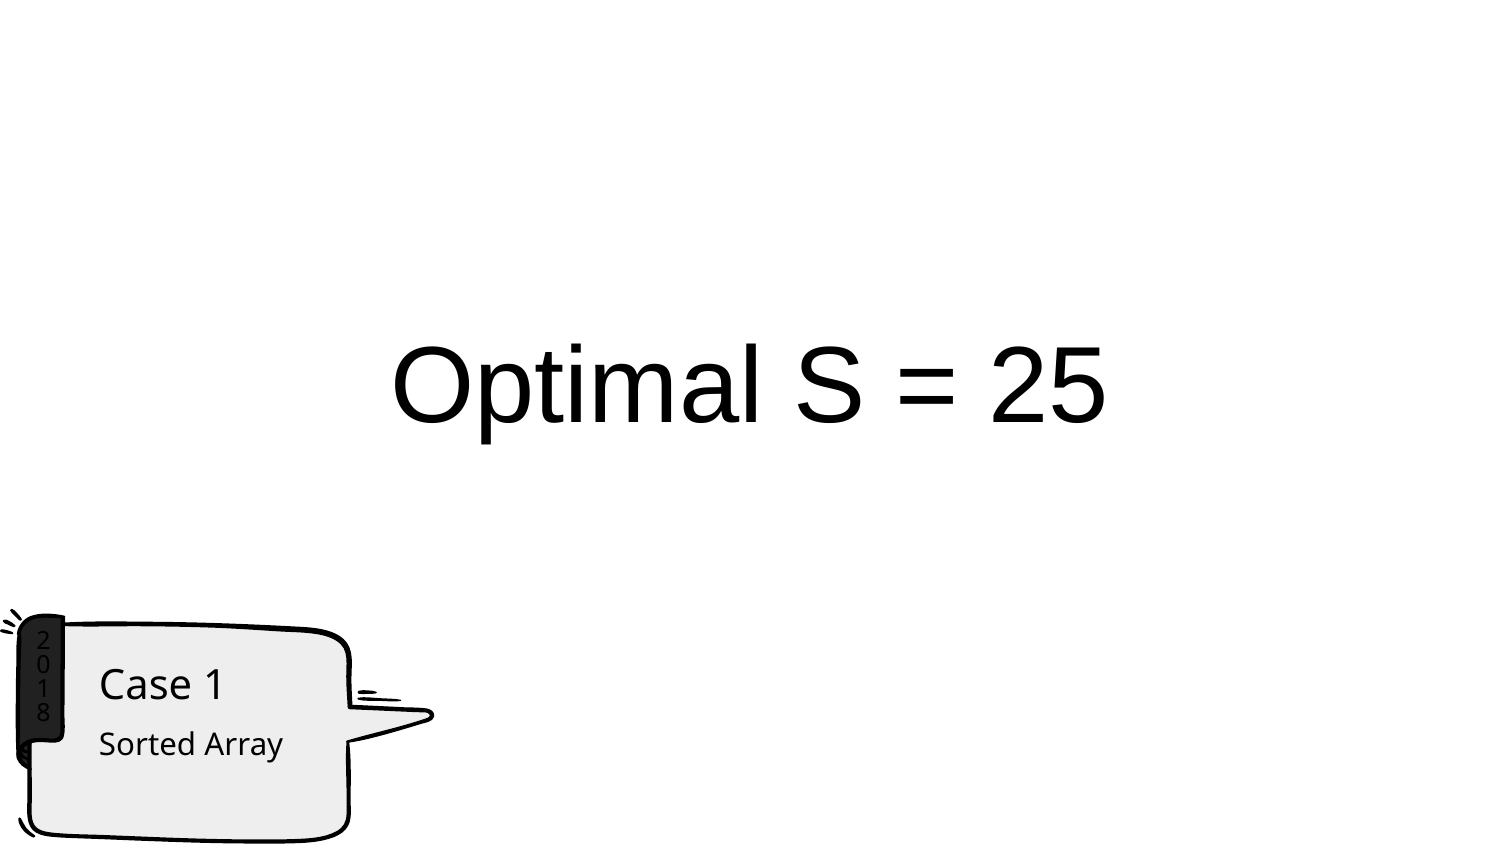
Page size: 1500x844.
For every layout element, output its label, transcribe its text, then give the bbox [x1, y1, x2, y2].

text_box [0, 608, 435, 844]
title Optimal S = 25 [51, 122, 1449, 459]
